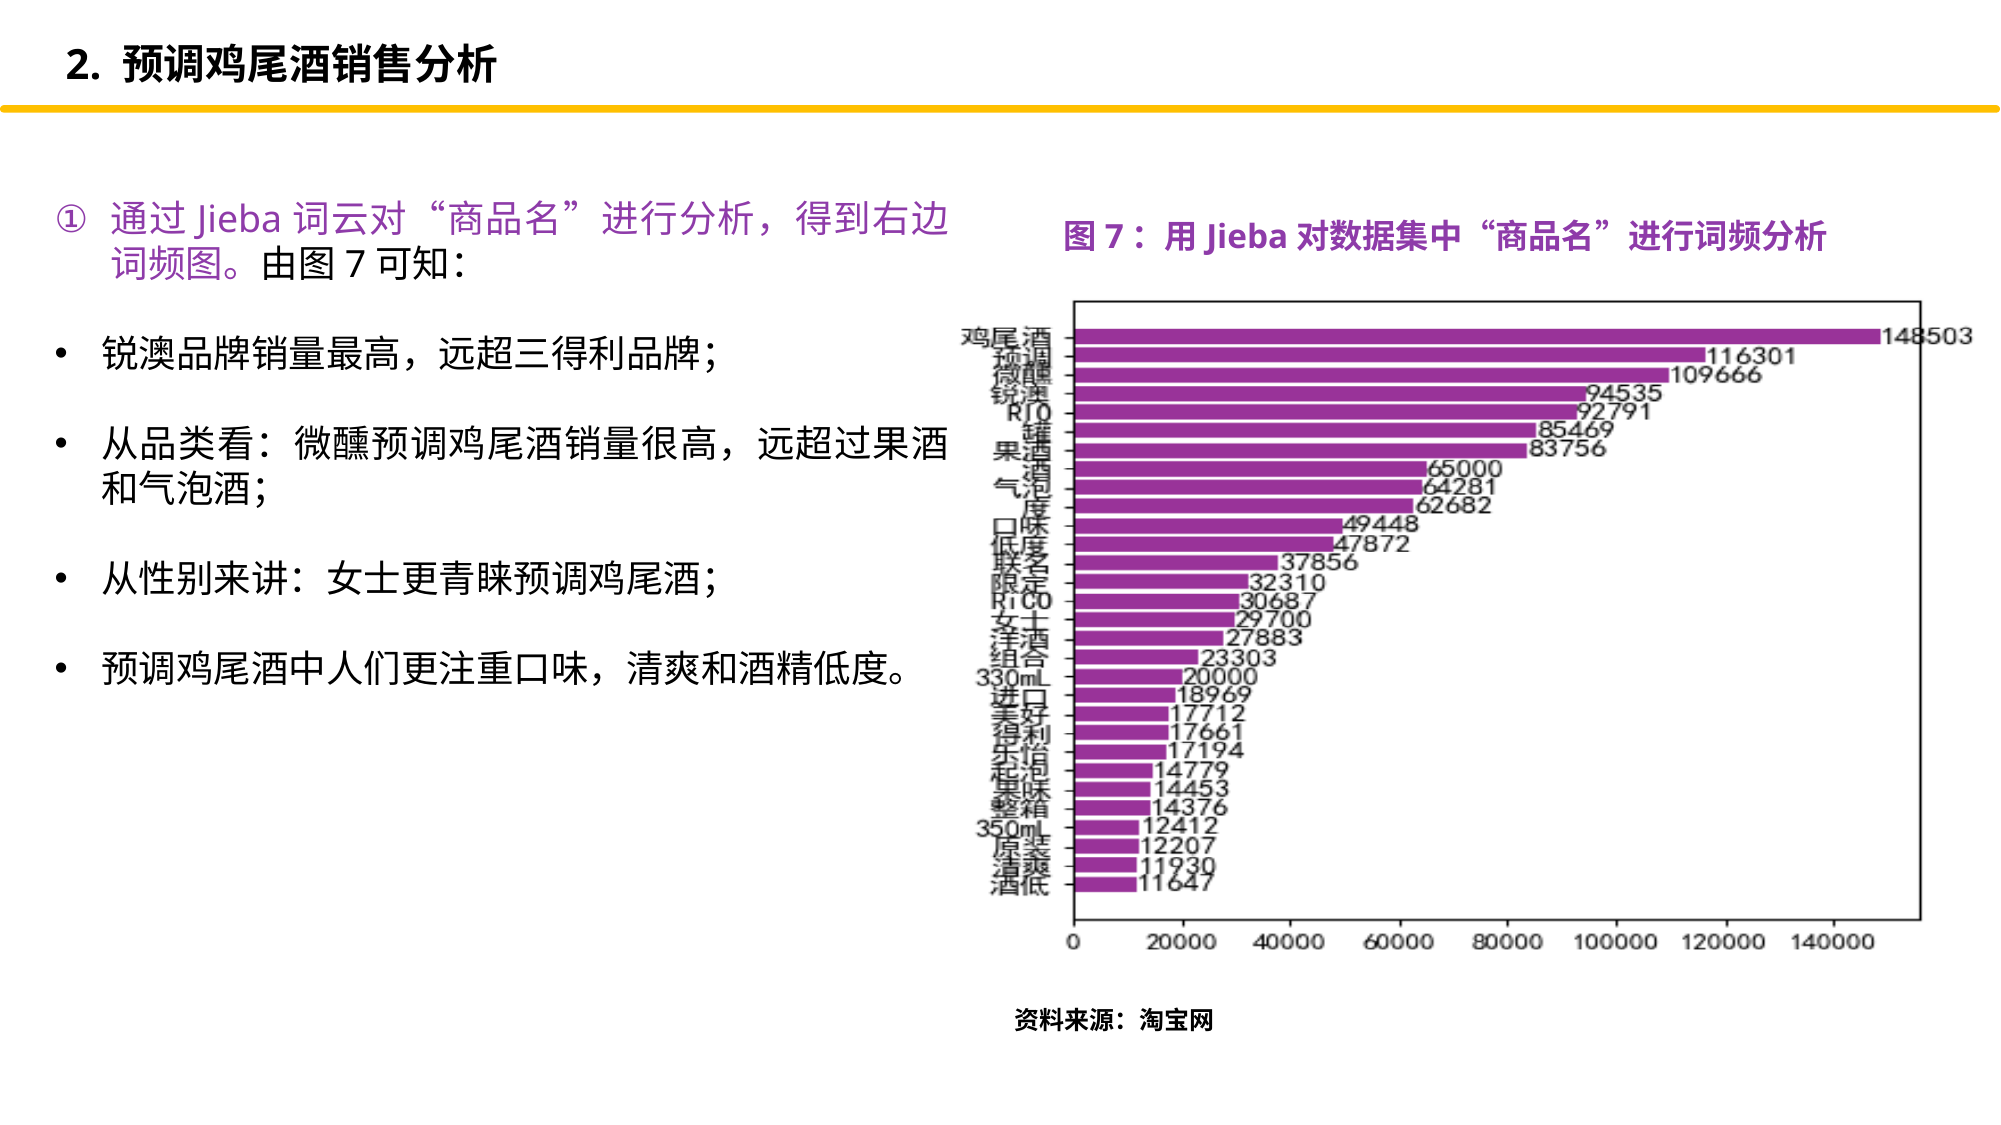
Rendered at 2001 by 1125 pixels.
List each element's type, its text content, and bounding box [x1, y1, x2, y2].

text_box 通过Jieba词云对“商品名”进行分析，得到右边词频图。由图7可知： 锐澳品牌销量最高，远超三得利品牌； 从品类看：微醺预调鸡尾酒销量很高，远超过果酒和气泡酒； 从性别来讲：女士更青睐预调鸡尾酒； 预调鸡尾酒中人们更注重口味，清爽和酒精低度。 [39, 187, 964, 698]
text_box [0, 105, 2000, 113]
picture [936, 286, 2000, 976]
text_box 资料来源：淘宝网 [999, 997, 1377, 1042]
text_box 2. 预调鸡尾酒销售分析 [65, 38, 1262, 89]
text_box 图7：用Jieba对数据集中“商品名”进行词频分析 [1063, 215, 1873, 256]
